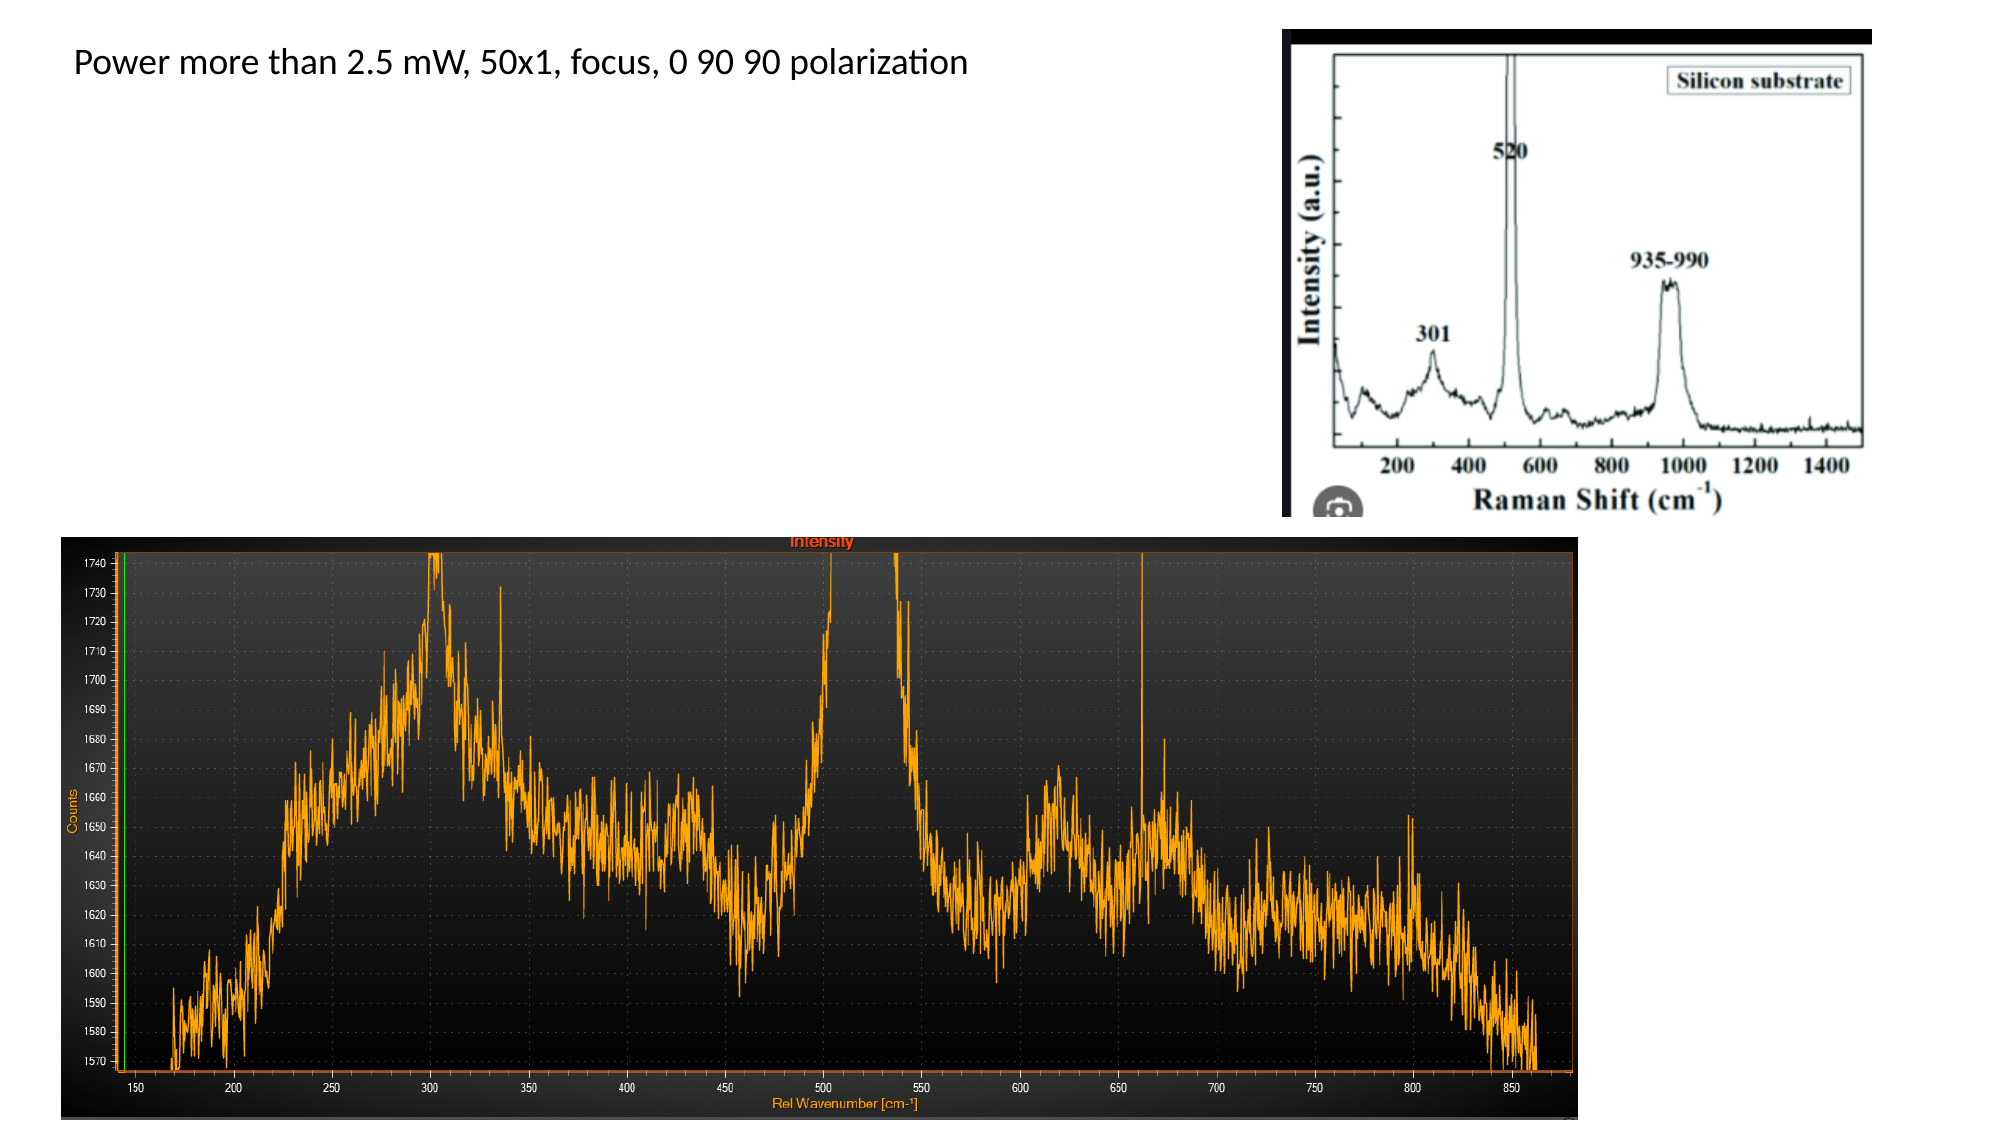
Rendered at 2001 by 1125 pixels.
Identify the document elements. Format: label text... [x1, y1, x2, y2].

text_box Power more than 2.5 mW, 50x1, focus, 0 90 90 polarization [58, 29, 1230, 90]
picture [61, 537, 1578, 1120]
picture [1282, 29, 1872, 518]
